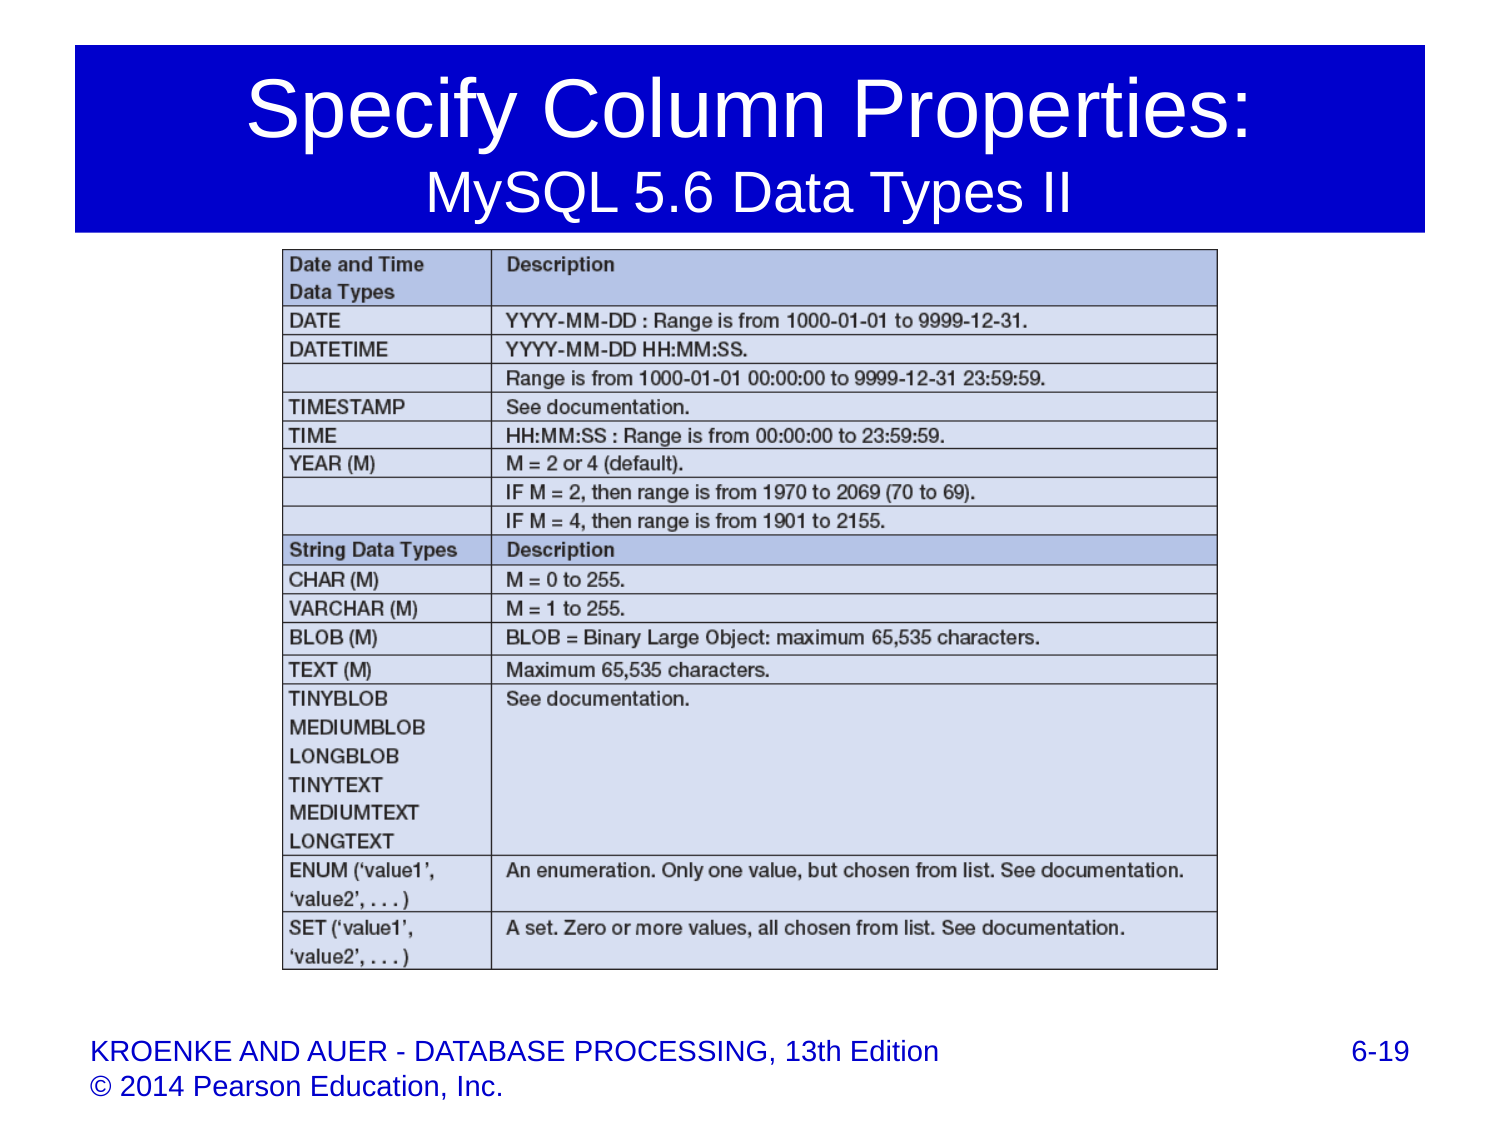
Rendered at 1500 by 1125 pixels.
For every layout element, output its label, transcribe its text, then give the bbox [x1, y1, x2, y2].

slide_number 6-19 [1074, 1024, 1426, 1103]
picture [282, 249, 1218, 971]
footer KROENKE AND AUER - DATABASE PROCESSING, 13th Edition © 2014 Pearson Education, Inc. [74, 1024, 976, 1104]
title Specify Column Properties: MySQL 5.6 Data Types II [75, 45, 1425, 233]
